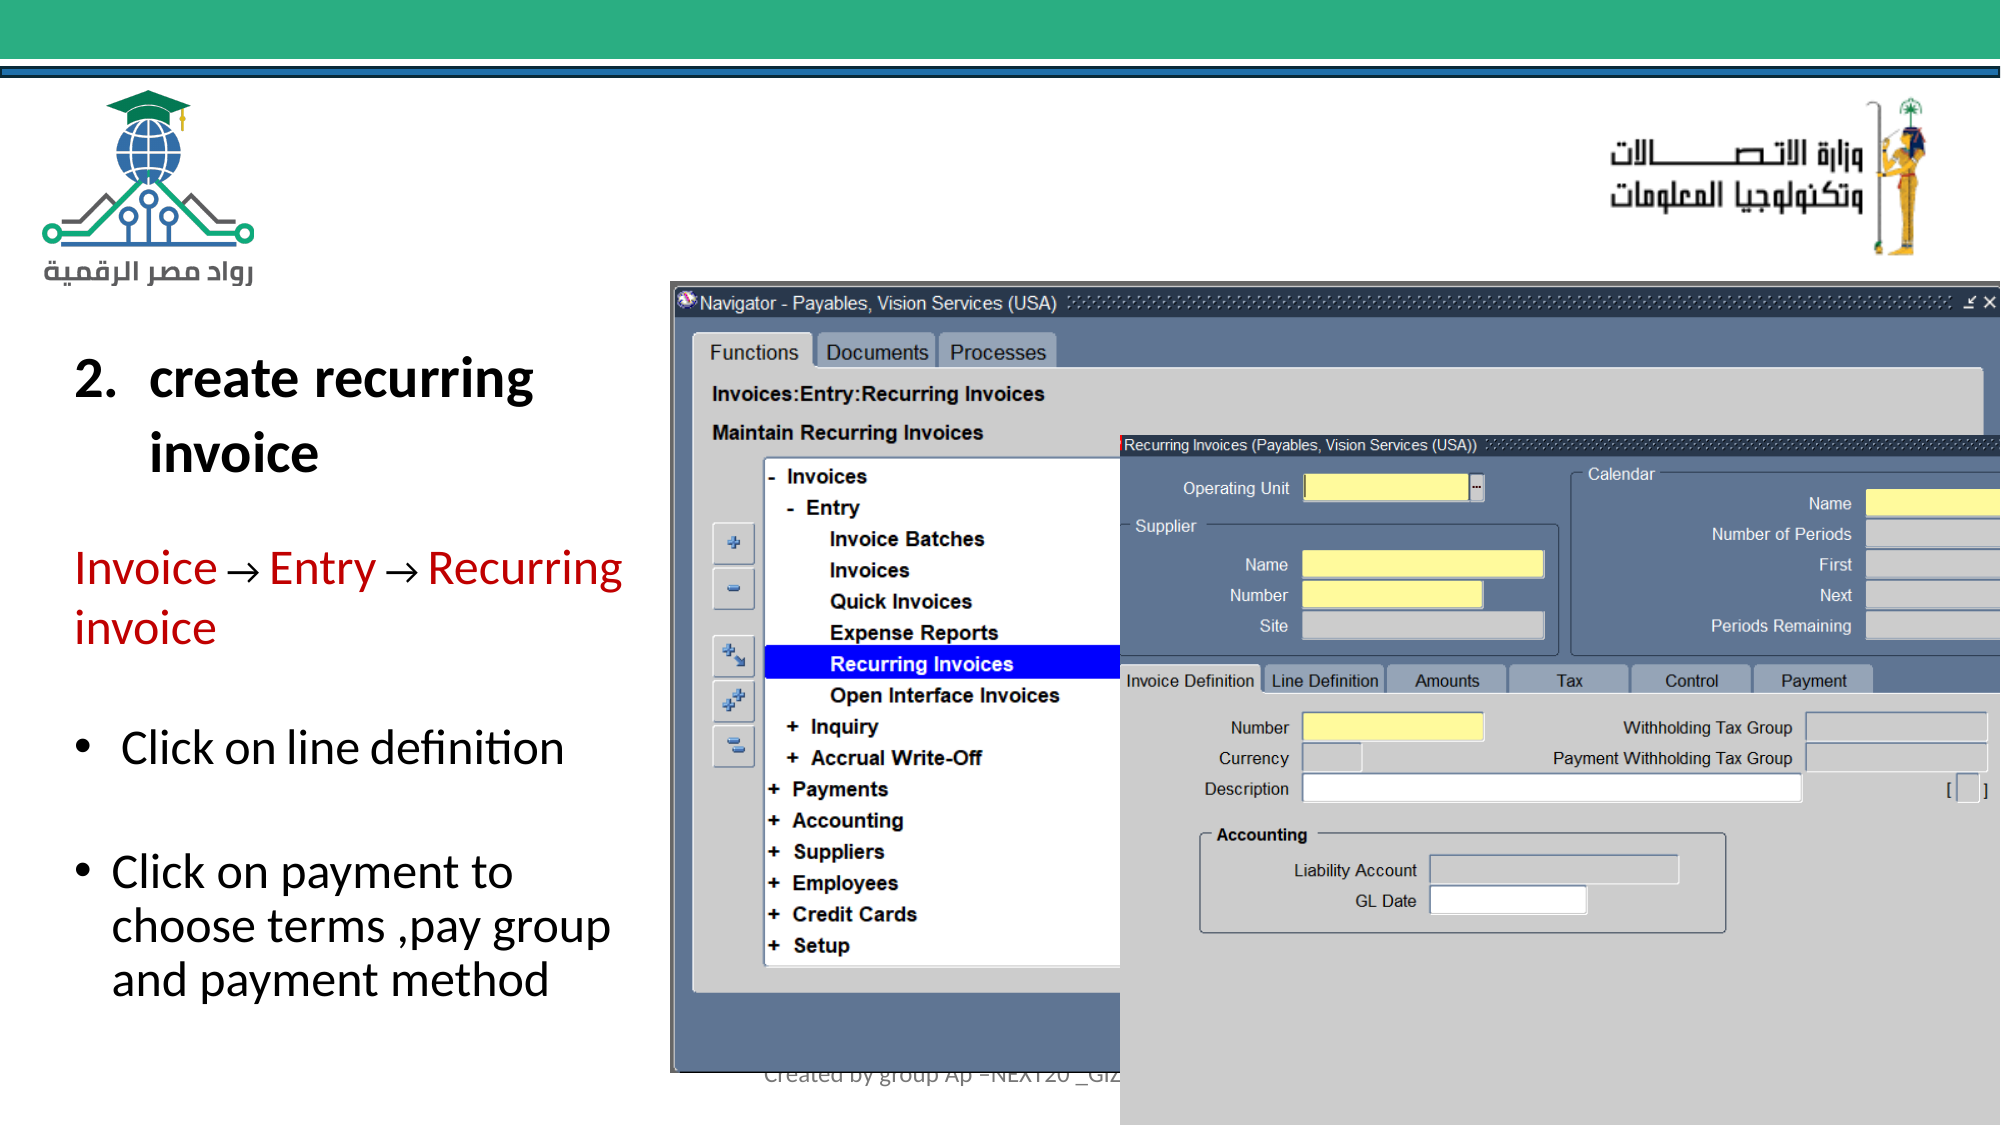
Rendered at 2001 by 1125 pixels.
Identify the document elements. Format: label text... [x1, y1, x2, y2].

text_box create recurring invoice Invoice → Entry → Recurring invoice Click on line definition Click on payment to choose terms ,pay group and payment method [59, 327, 663, 1066]
footer Created by group Ap –NEXT20 _GIZ2_ERP4_S1 [662, 1042, 1120, 1103]
picture [1575, 84, 1958, 265]
picture [670, 280, 2000, 1125]
picture [42, 90, 254, 286]
